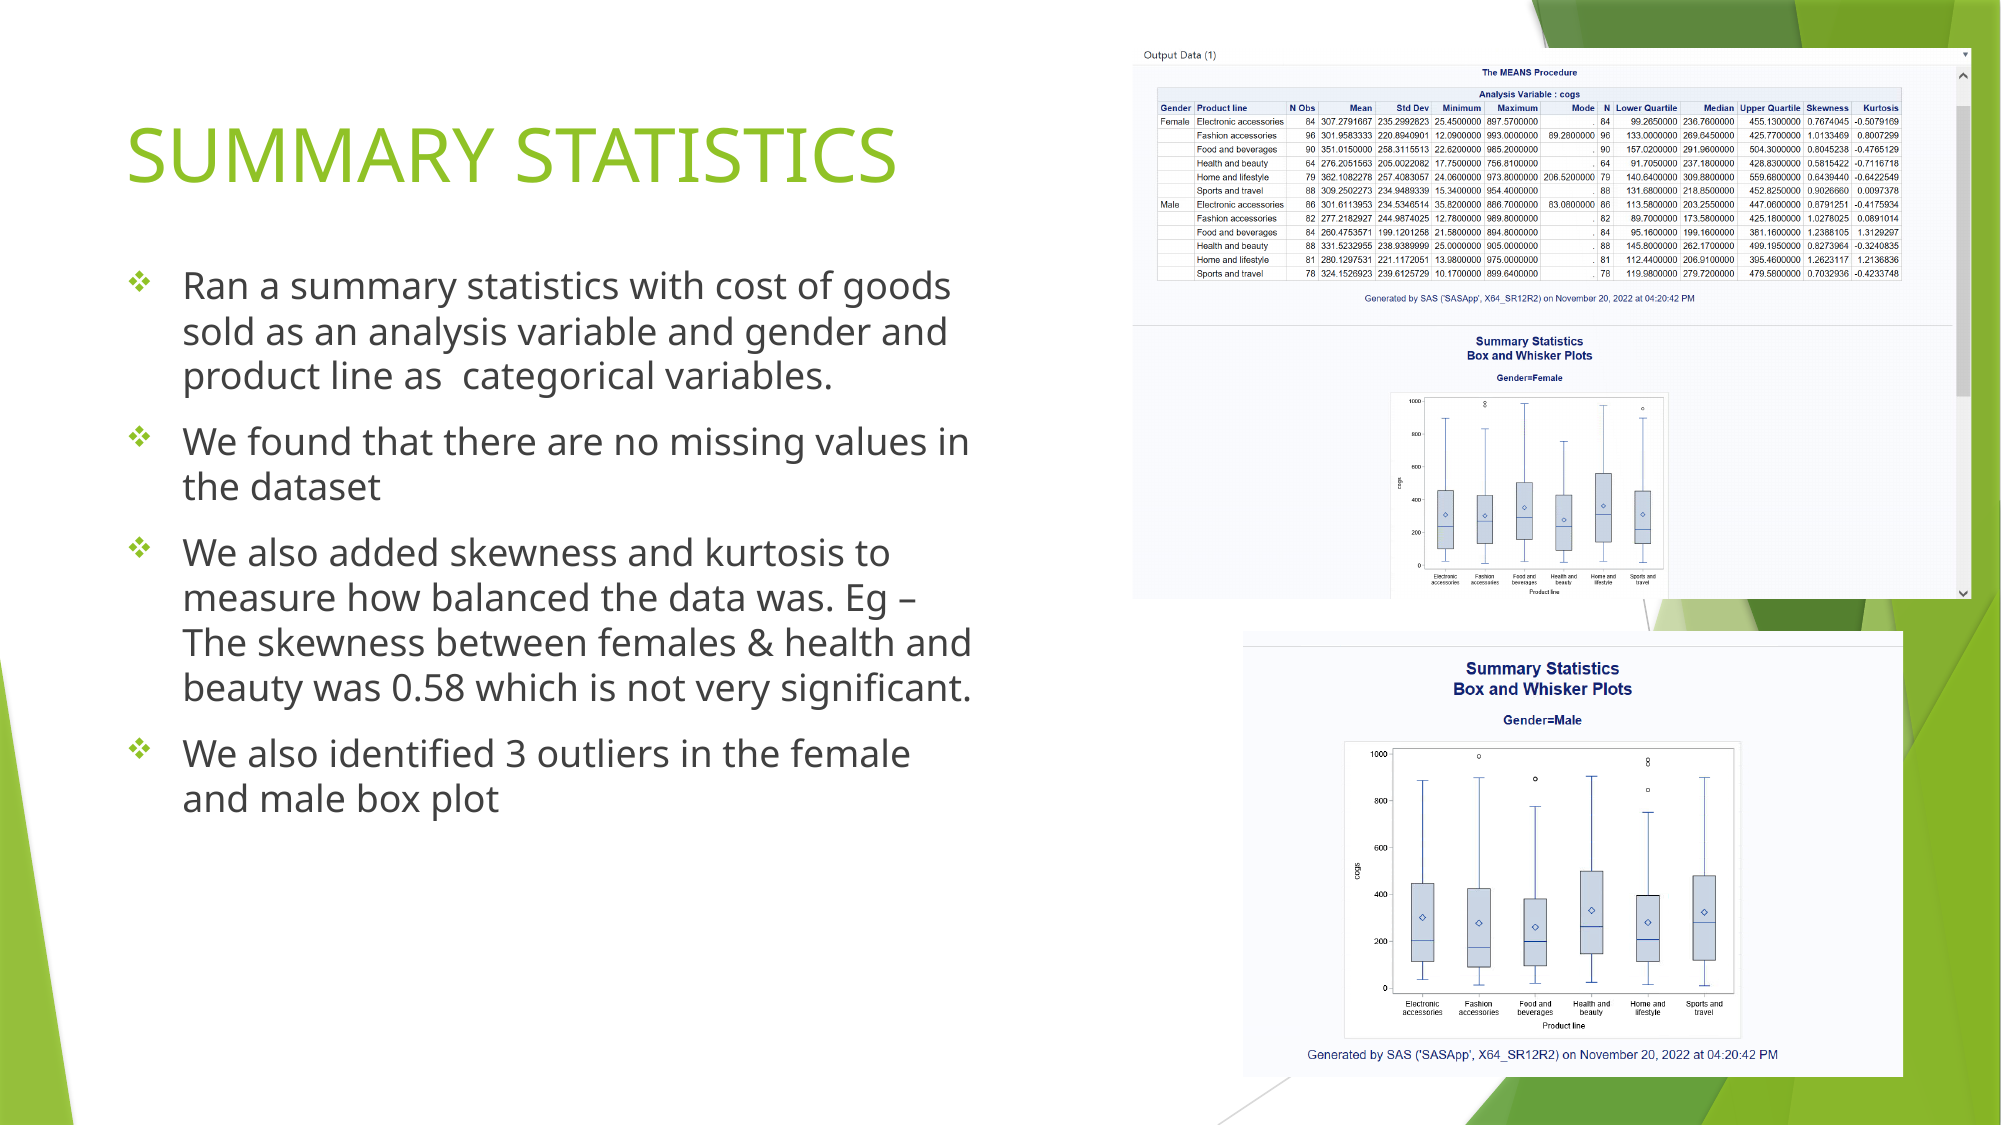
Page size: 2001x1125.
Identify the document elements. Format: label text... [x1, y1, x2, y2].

picture [1132, 47, 1972, 600]
title SUMMARY STATISTICS [111, 99, 1127, 317]
text_box Ran a summary statistics with cost of goods sold as an analysis variable and gender and product line as categorical variables. We found that there are no missing values in the dataset We also added skewness and kurtosis to measure how balanced the data was. Eg – The skewness between females & health and beauty was 0.58 which is not very significant. We also identified 3 outliers in the female and male box plot [111, 254, 1003, 1025]
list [1242, 631, 1904, 1077]
